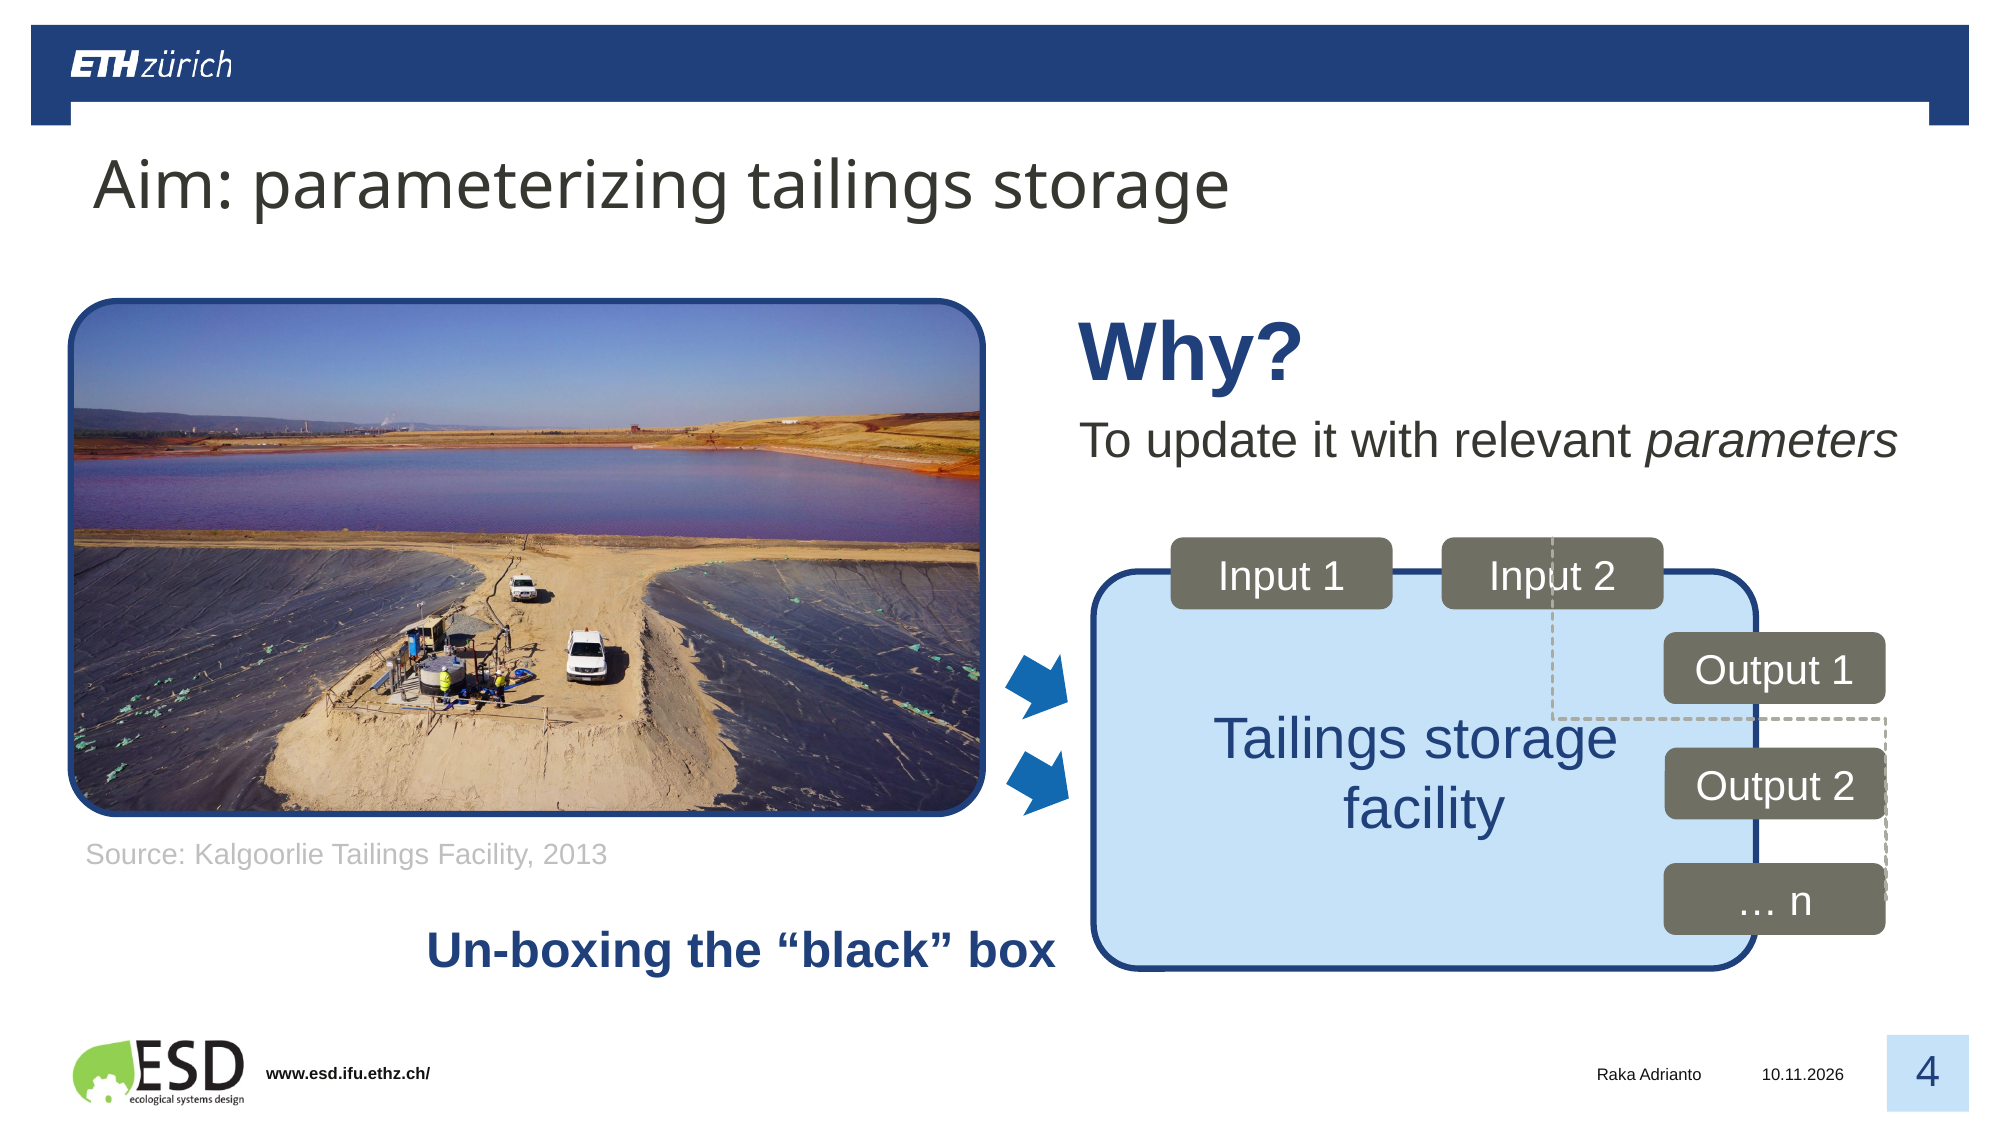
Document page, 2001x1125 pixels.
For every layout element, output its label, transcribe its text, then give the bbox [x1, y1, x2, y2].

picture [72, 1039, 244, 1106]
text_box Un-boxing the “black” box [411, 910, 1072, 986]
text_box Tailings storage facility [1091, 569, 1757, 971]
text_box Input 2 [1441, 537, 1664, 610]
title Aim: parameterizing tailings storage [70, 101, 1930, 262]
text_box Input 1 [1170, 537, 1393, 610]
footer Raka Adrianto [999, 1034, 1702, 1112]
text_box [1003, 651, 1070, 722]
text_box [1537, 552, 1901, 886]
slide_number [1736, 1034, 1870, 1112]
text_box [68, 298, 985, 817]
text_box Source: Kalgoorlie Tailings Facility, 2013 [70, 828, 681, 879]
slide_number 4 [1886, 1034, 1969, 1112]
text_box … n [1663, 893, 1886, 935]
list Why? To update it with relevant parameters [1055, 297, 1930, 639]
text_box [1004, 748, 1071, 818]
